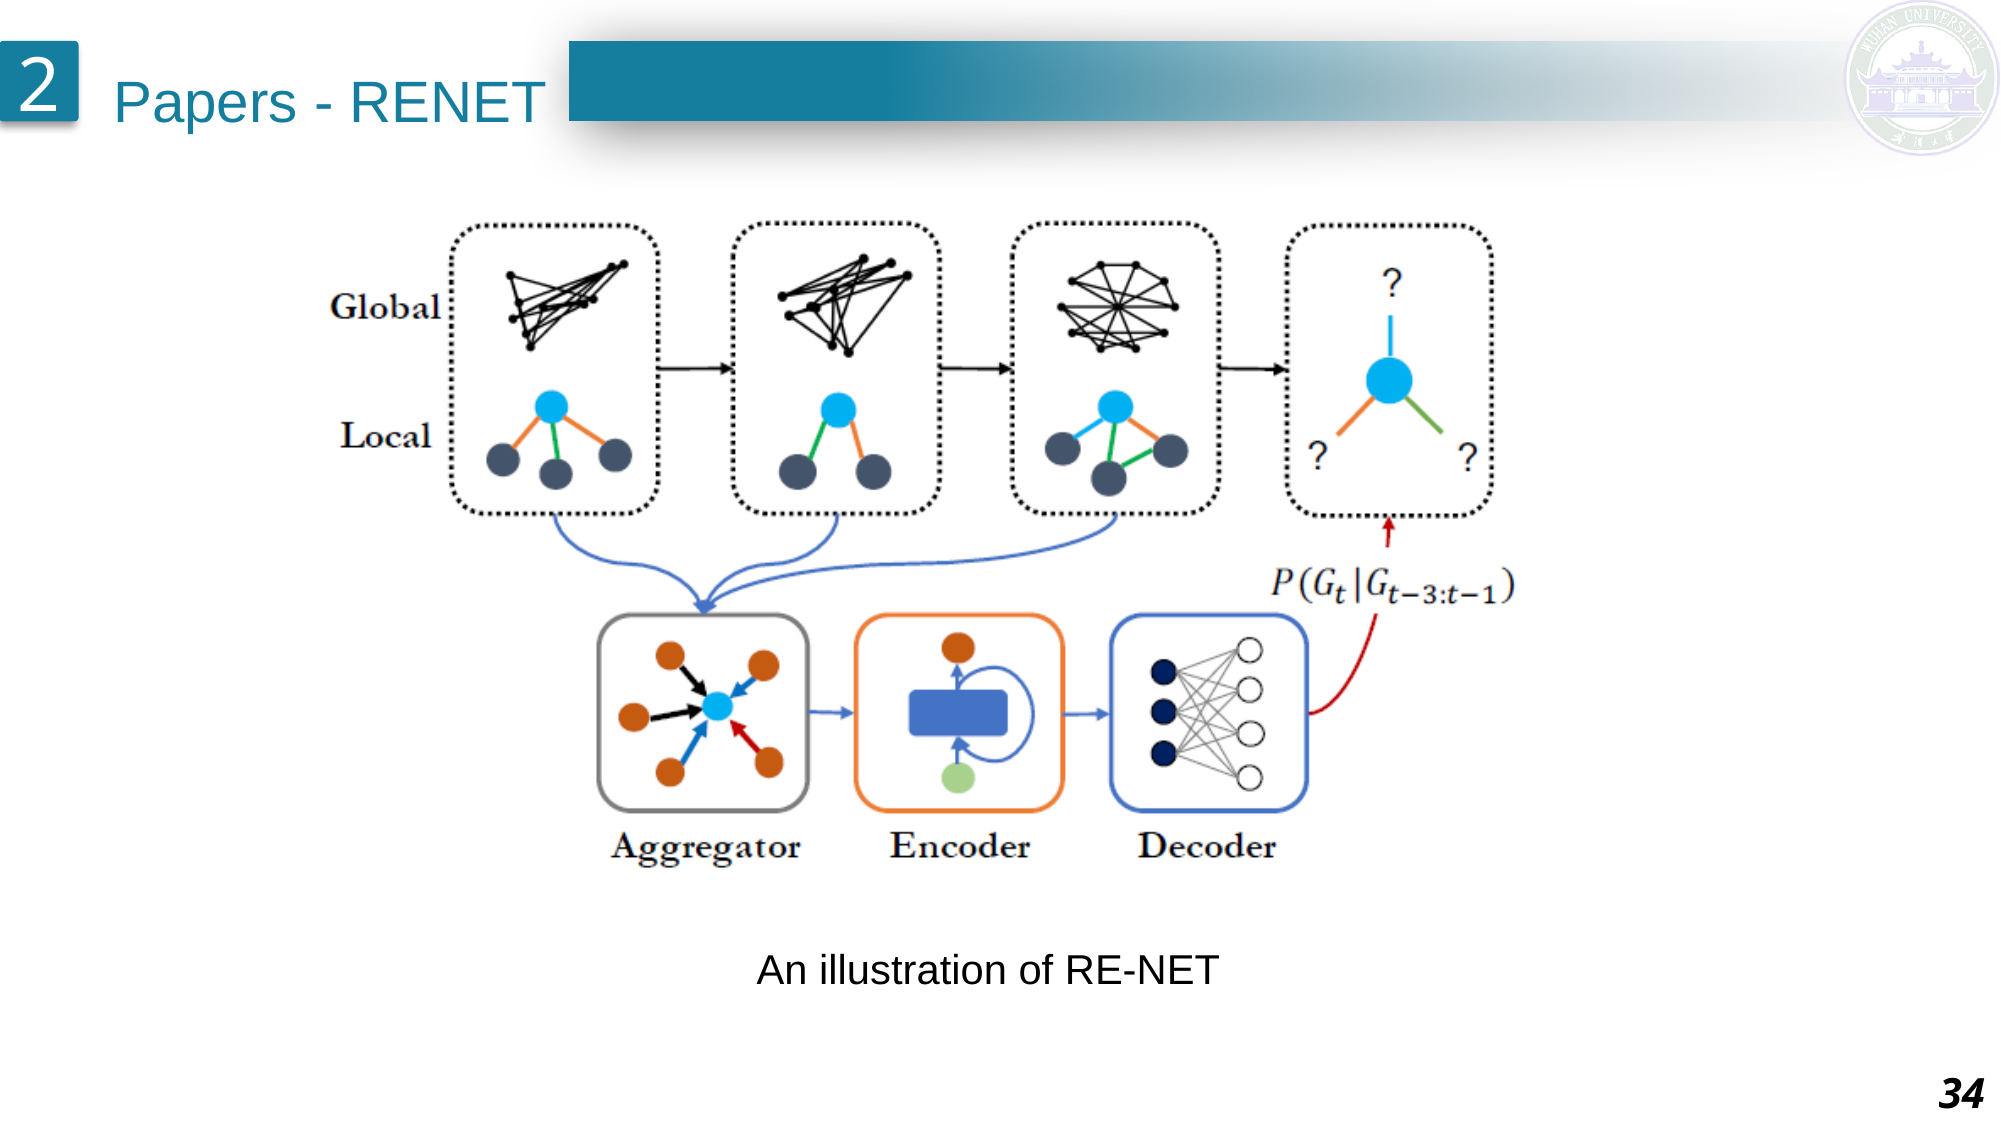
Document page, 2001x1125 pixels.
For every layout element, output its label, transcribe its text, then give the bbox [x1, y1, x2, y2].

text_box An illustration of RE-NET [741, 910, 1576, 1001]
picture [321, 214, 1526, 873]
